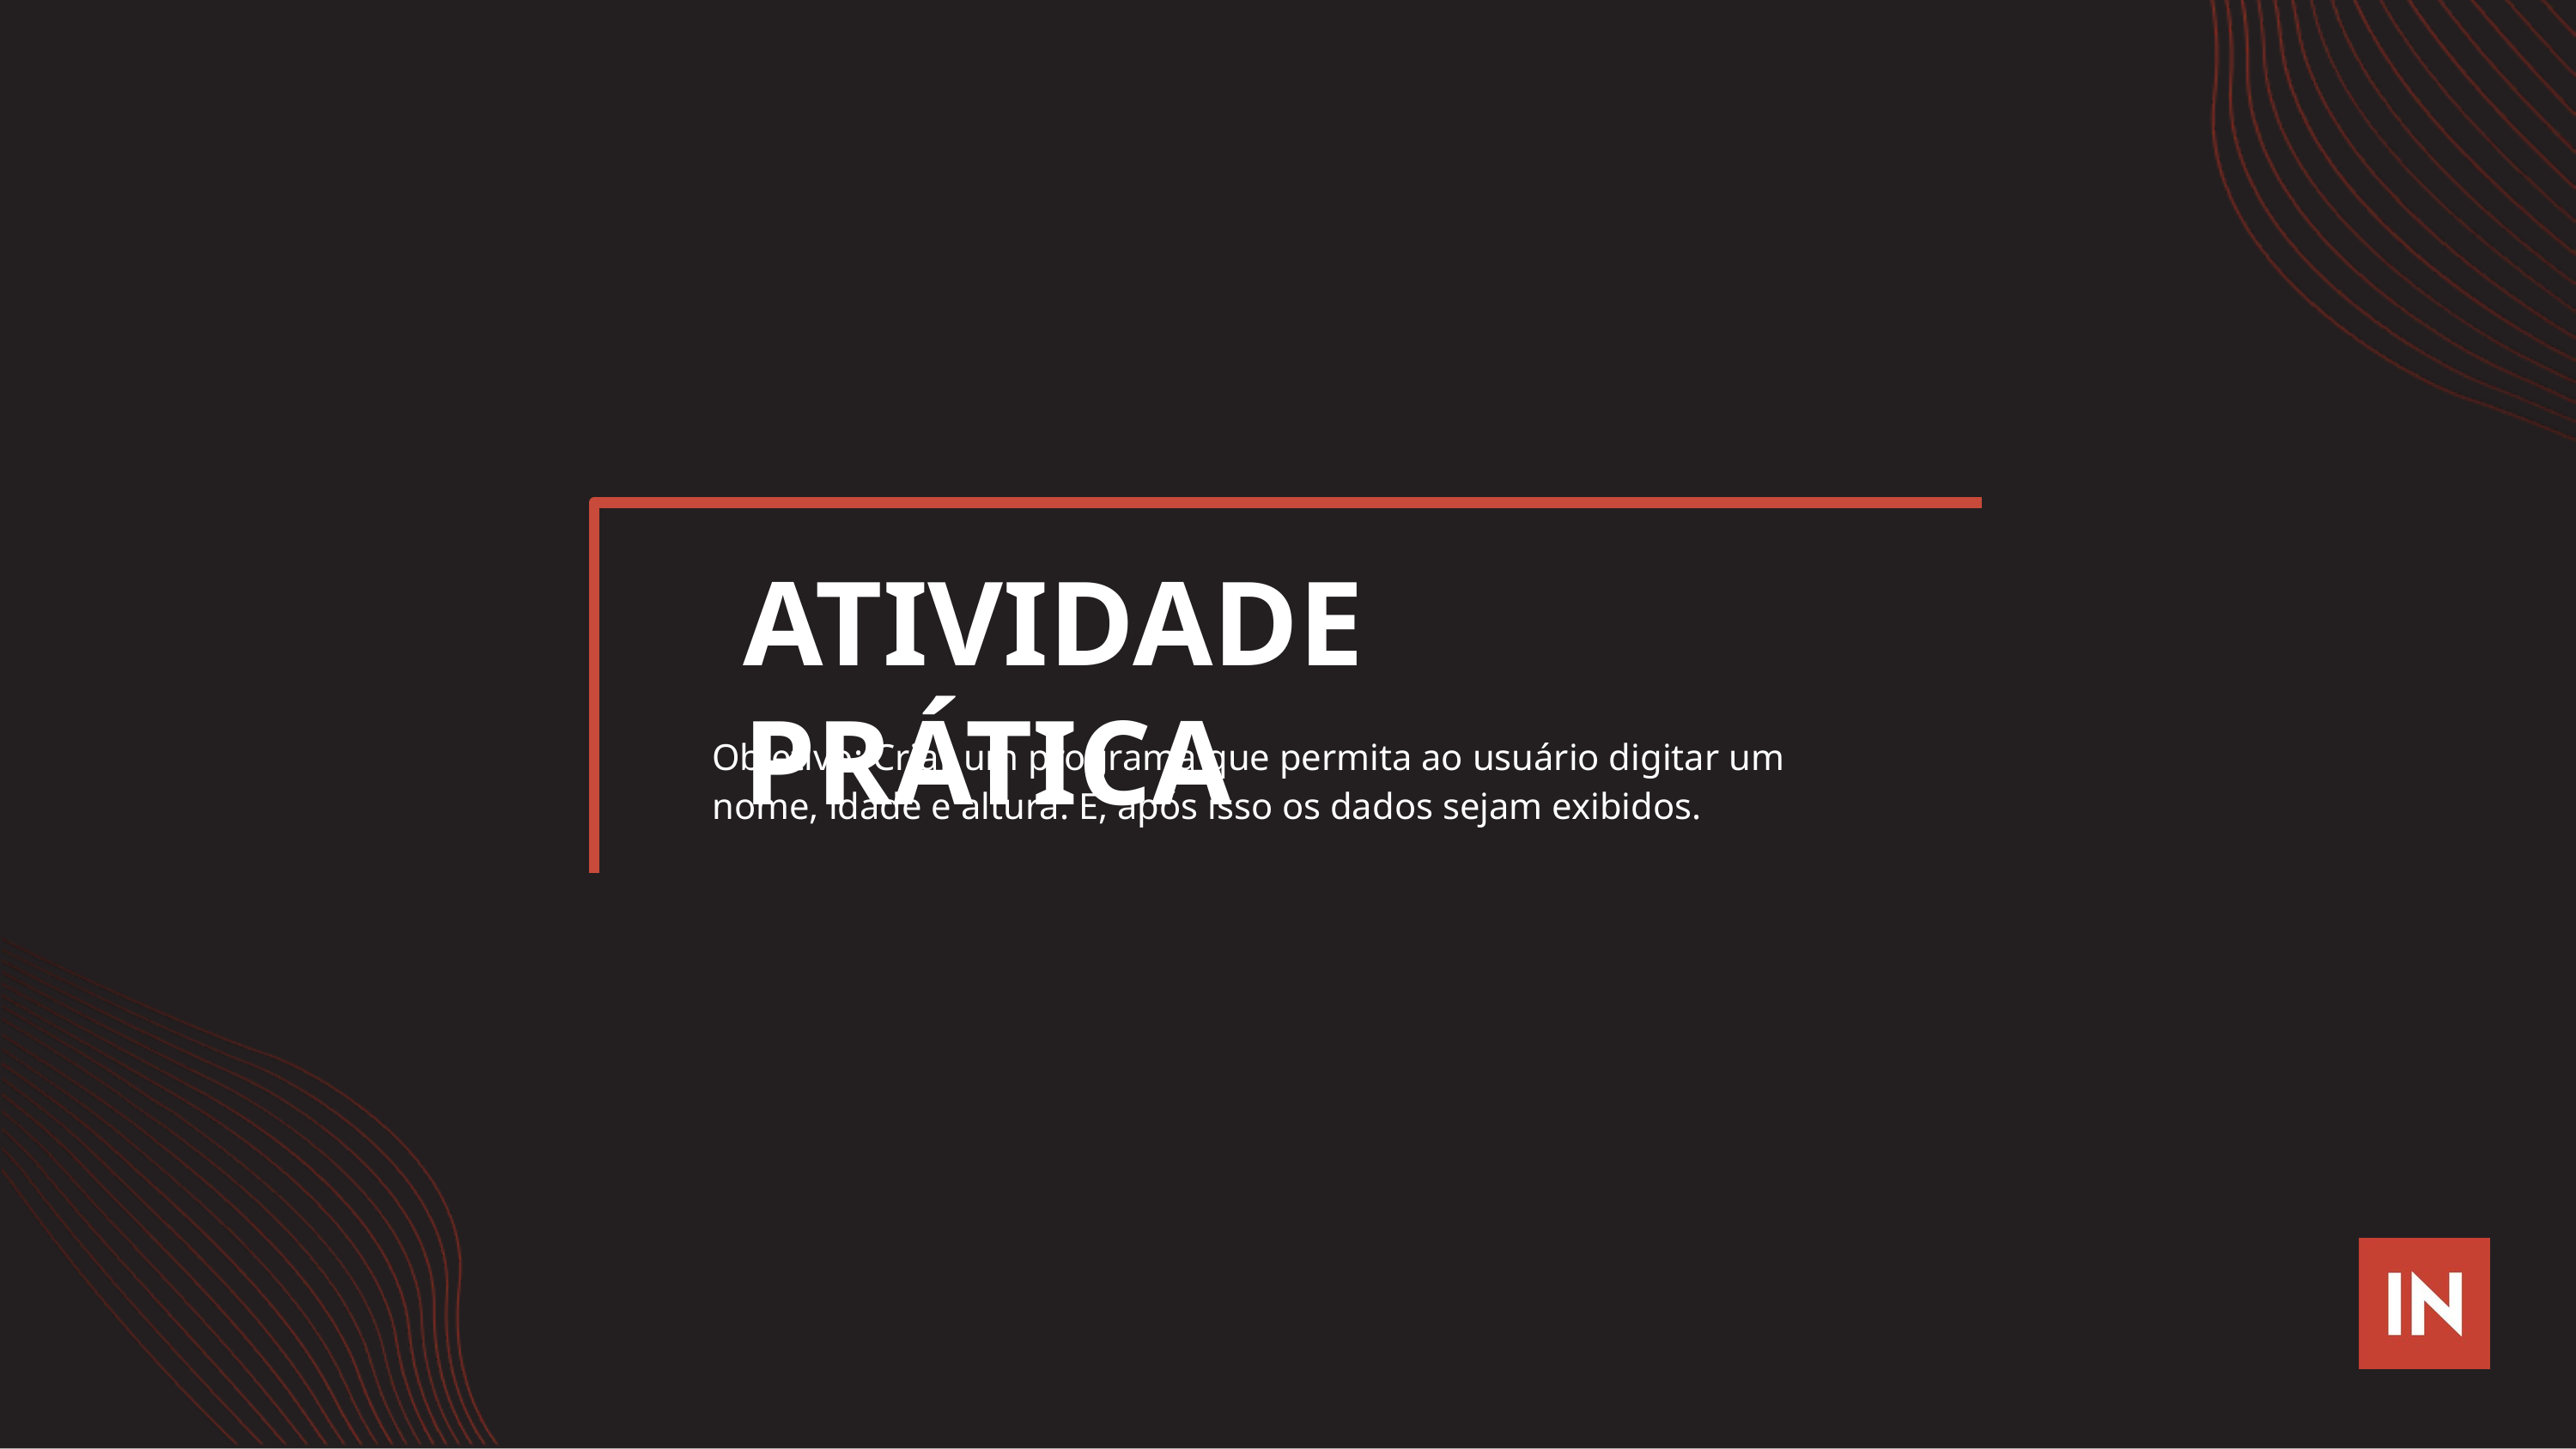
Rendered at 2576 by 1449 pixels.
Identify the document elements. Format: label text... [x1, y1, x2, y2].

picture [2160, 0, 2576, 555]
picture [1, 937, 501, 1449]
picture [2359, 1238, 2490, 1369]
title ATIVIDADE PRÁTICA [741, 547, 1874, 829]
text_box [594, 502, 1982, 874]
text_box Objetivo: Criar um programa que permita ao usuário digitar um nome, idade e altura. E, após isso os dados sejam exibidos. [710, 725, 1870, 958]
